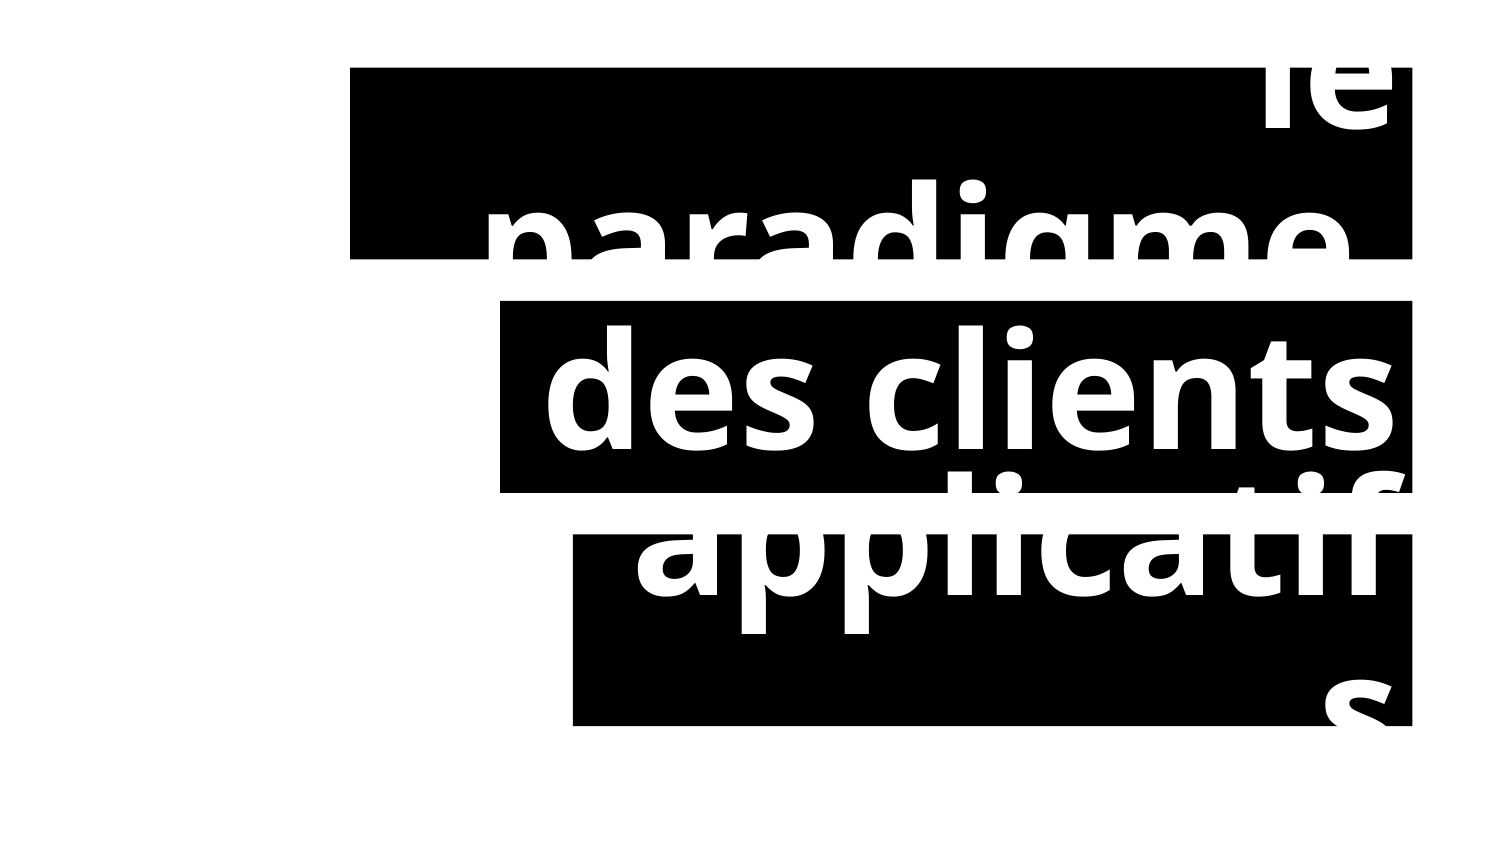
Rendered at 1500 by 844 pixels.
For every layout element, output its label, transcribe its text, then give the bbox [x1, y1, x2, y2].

list le paradigme [350, 67, 1413, 260]
list des clients [500, 300, 1413, 493]
list applicatifs [572, 534, 1413, 727]
